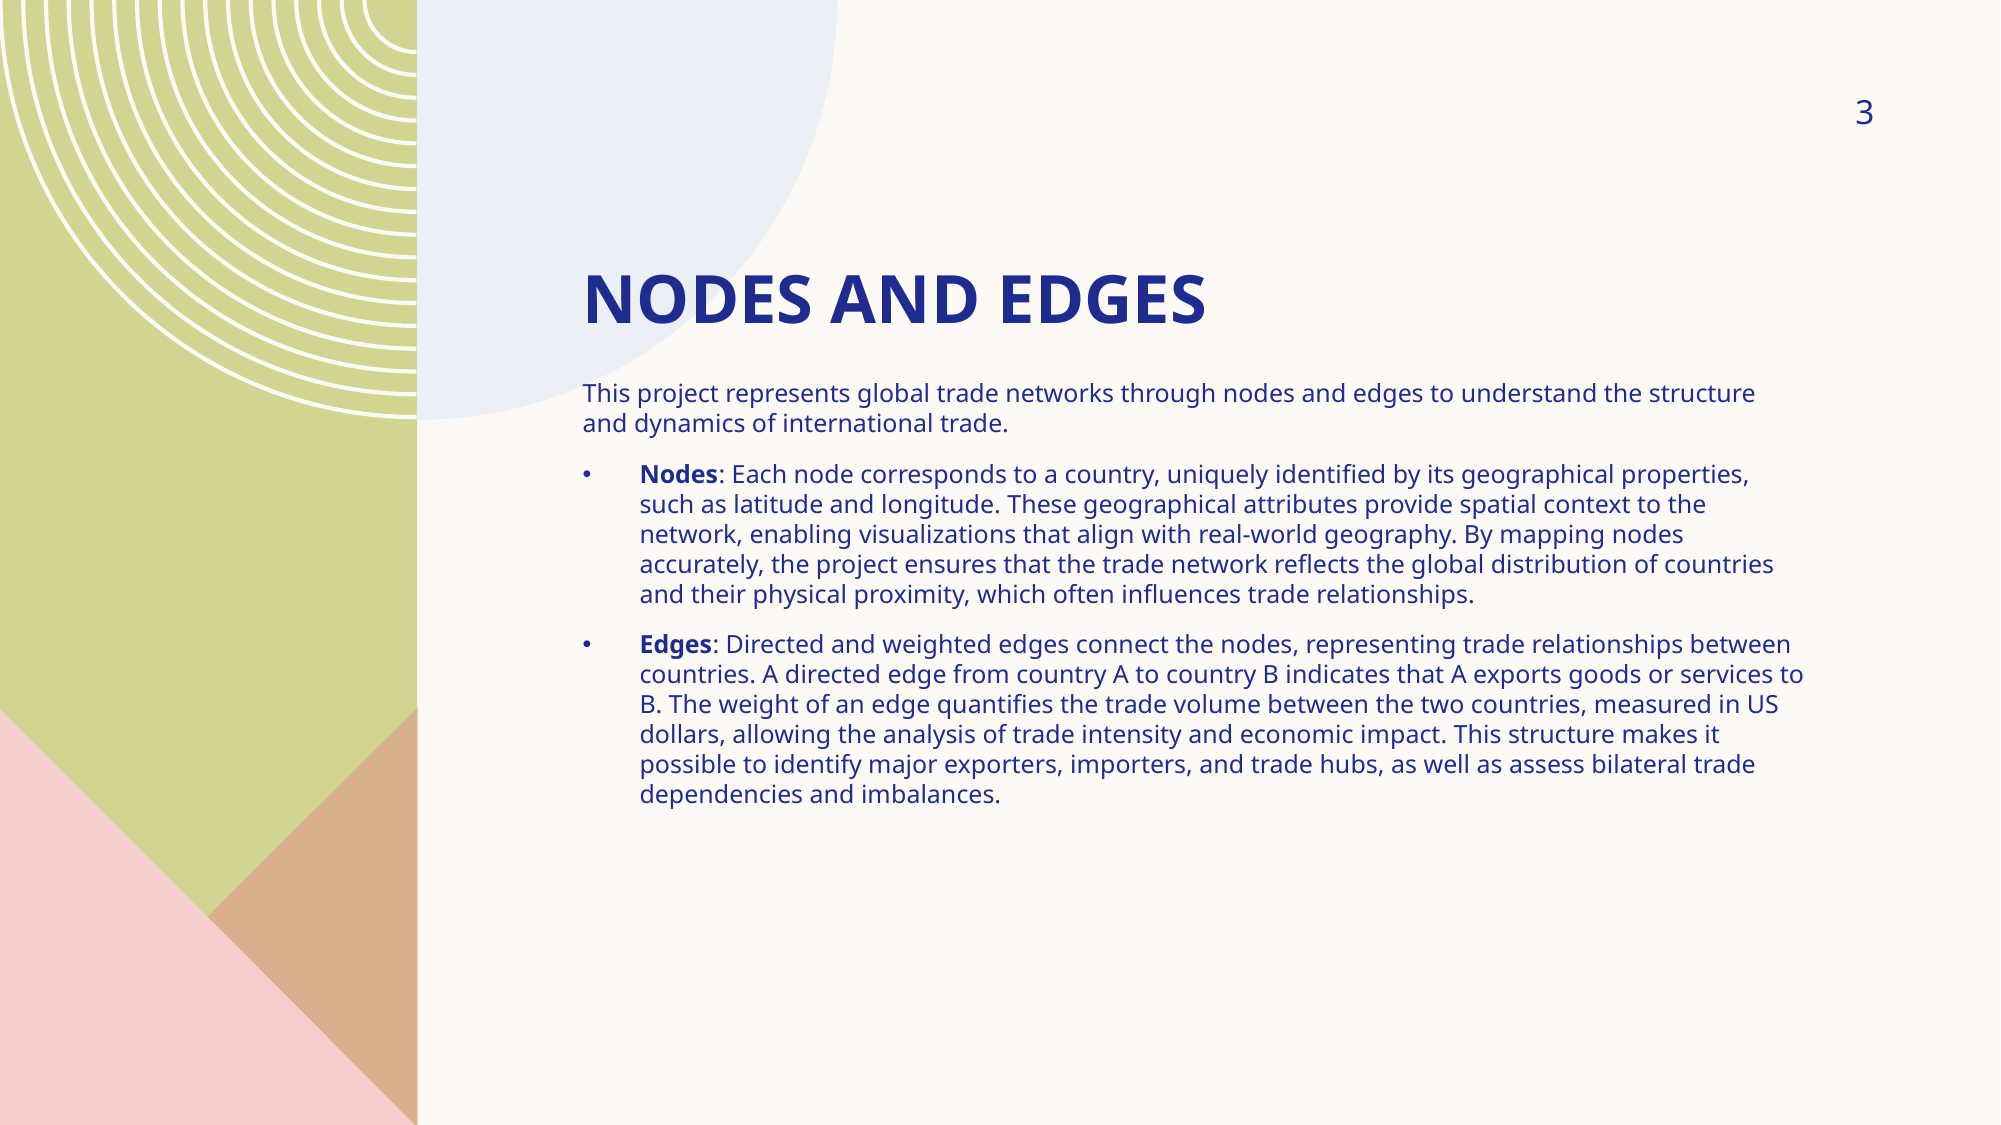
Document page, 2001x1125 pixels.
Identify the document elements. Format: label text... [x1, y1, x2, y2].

slide_number 3 [1699, 75, 1875, 153]
list This project represents global trade networks through nodes and edges to understand the structure and dynamics of international trade. Nodes: Each node corresponds to a country, uniquely identified by its geographical properties, such as latitude and longitude. These geographical attributes provide spatial context to the network, enabling visualizations that align with real-world geography. By mapping nodes accurately, the project ensures that the trade network reflects the global distribution of countries and their physical proximity, which often influences trade relationships. Edges: Directed and weighted edges connect the nodes, representing trade relationships between countries. A directed edge from country A to country B indicates that A exports goods or services to B. The weight of an edge quantifies the trade volume between the two countries, measured in US dollars, allowing the analysis of trade intensity and economic impact. This structure makes it possible to identify major exporters, importers, and trade hubs, as well as assess bilateral trade dependencies and imbalances. [567, 377, 1822, 952]
title Nodes and Edges [567, 173, 1875, 337]
